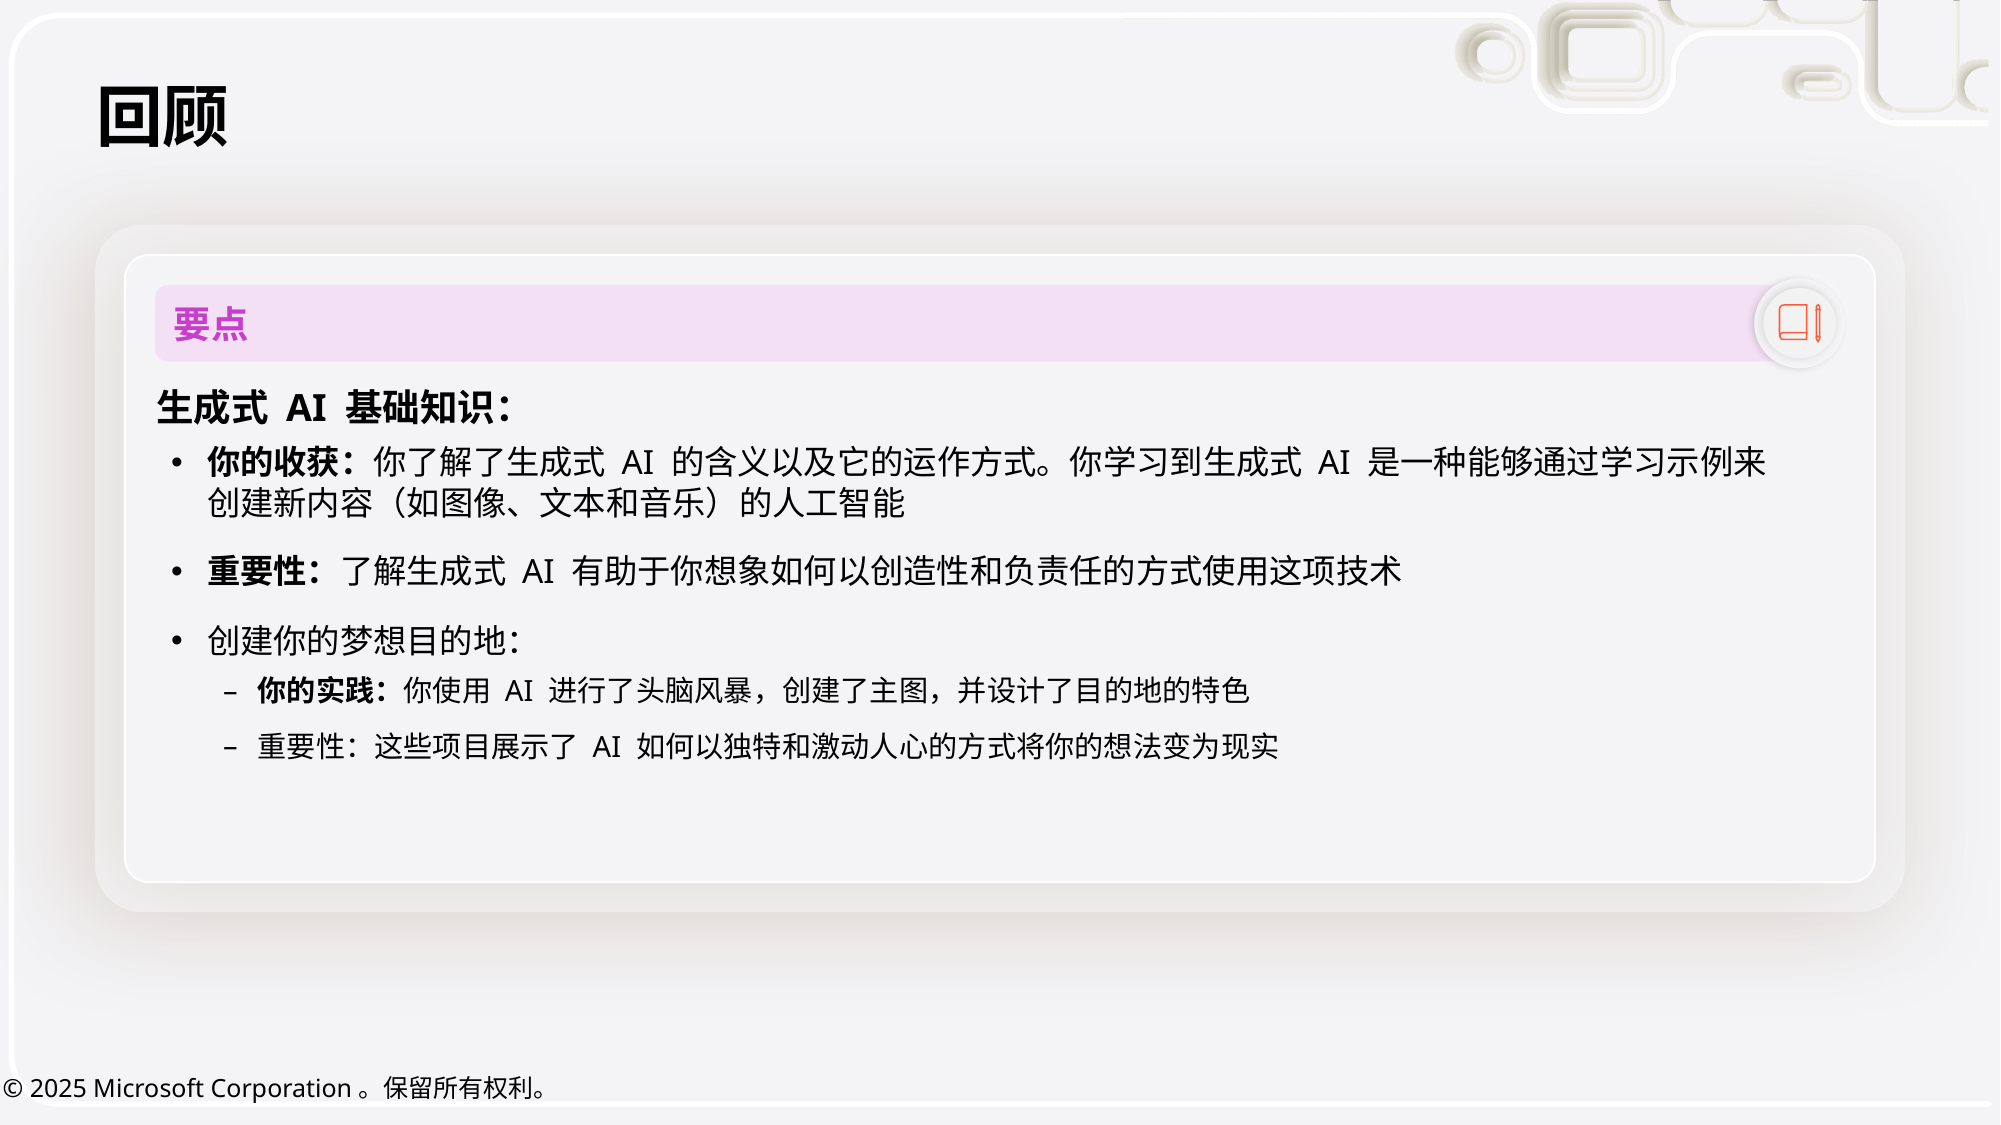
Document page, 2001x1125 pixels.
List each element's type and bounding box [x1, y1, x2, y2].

text_box [11, 0, 1989, 1105]
text_box [1753, 277, 1846, 369]
text_box [2, 1072, 11, 1103]
